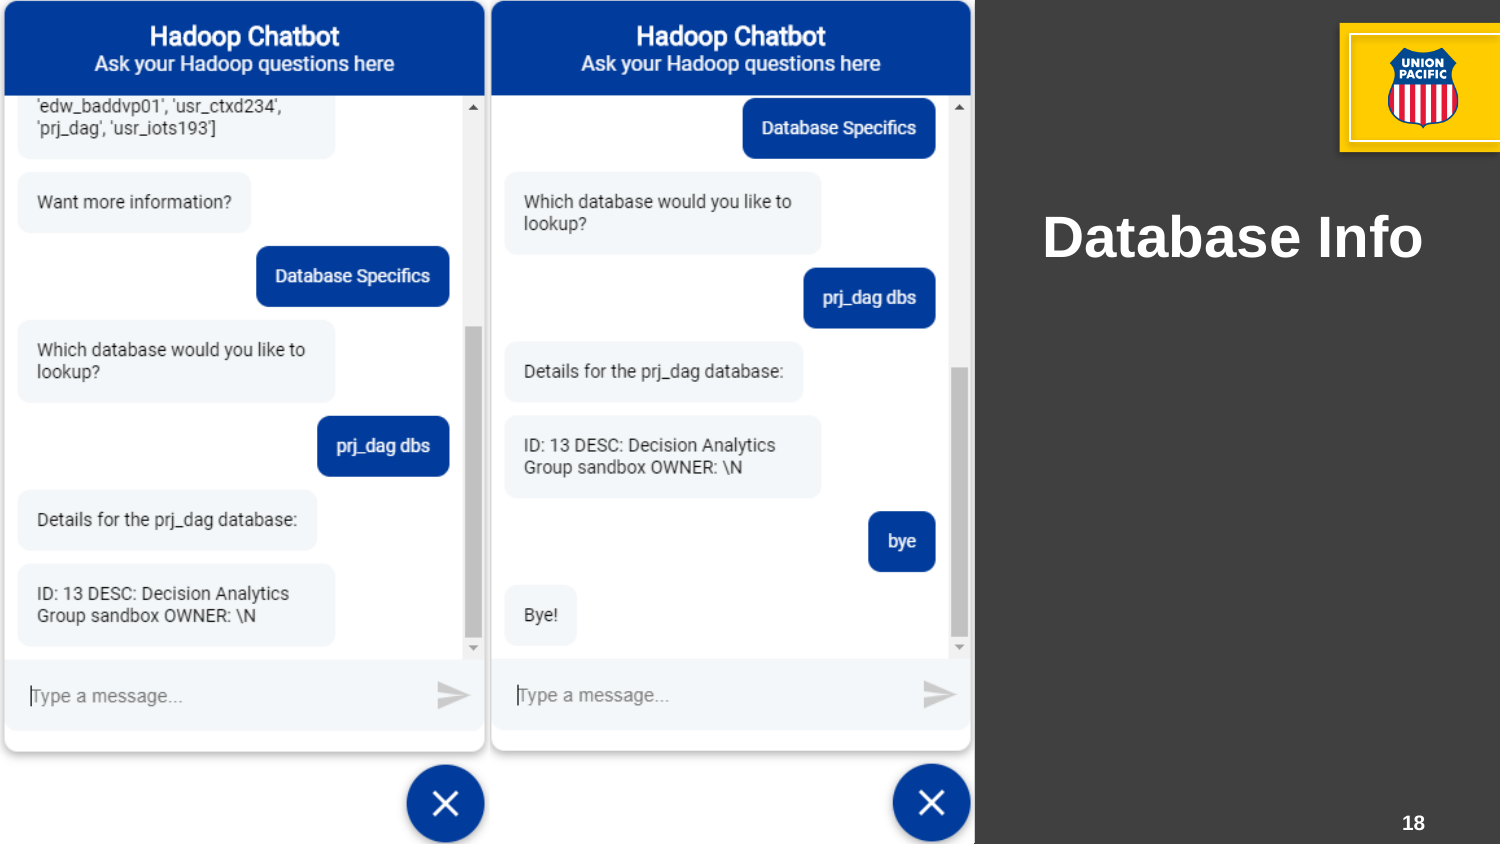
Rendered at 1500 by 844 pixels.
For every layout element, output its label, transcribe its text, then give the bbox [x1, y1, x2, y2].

picture [1386, 46, 1460, 130]
title Database Info [996, 212, 1425, 373]
picture [0, 0, 975, 844]
